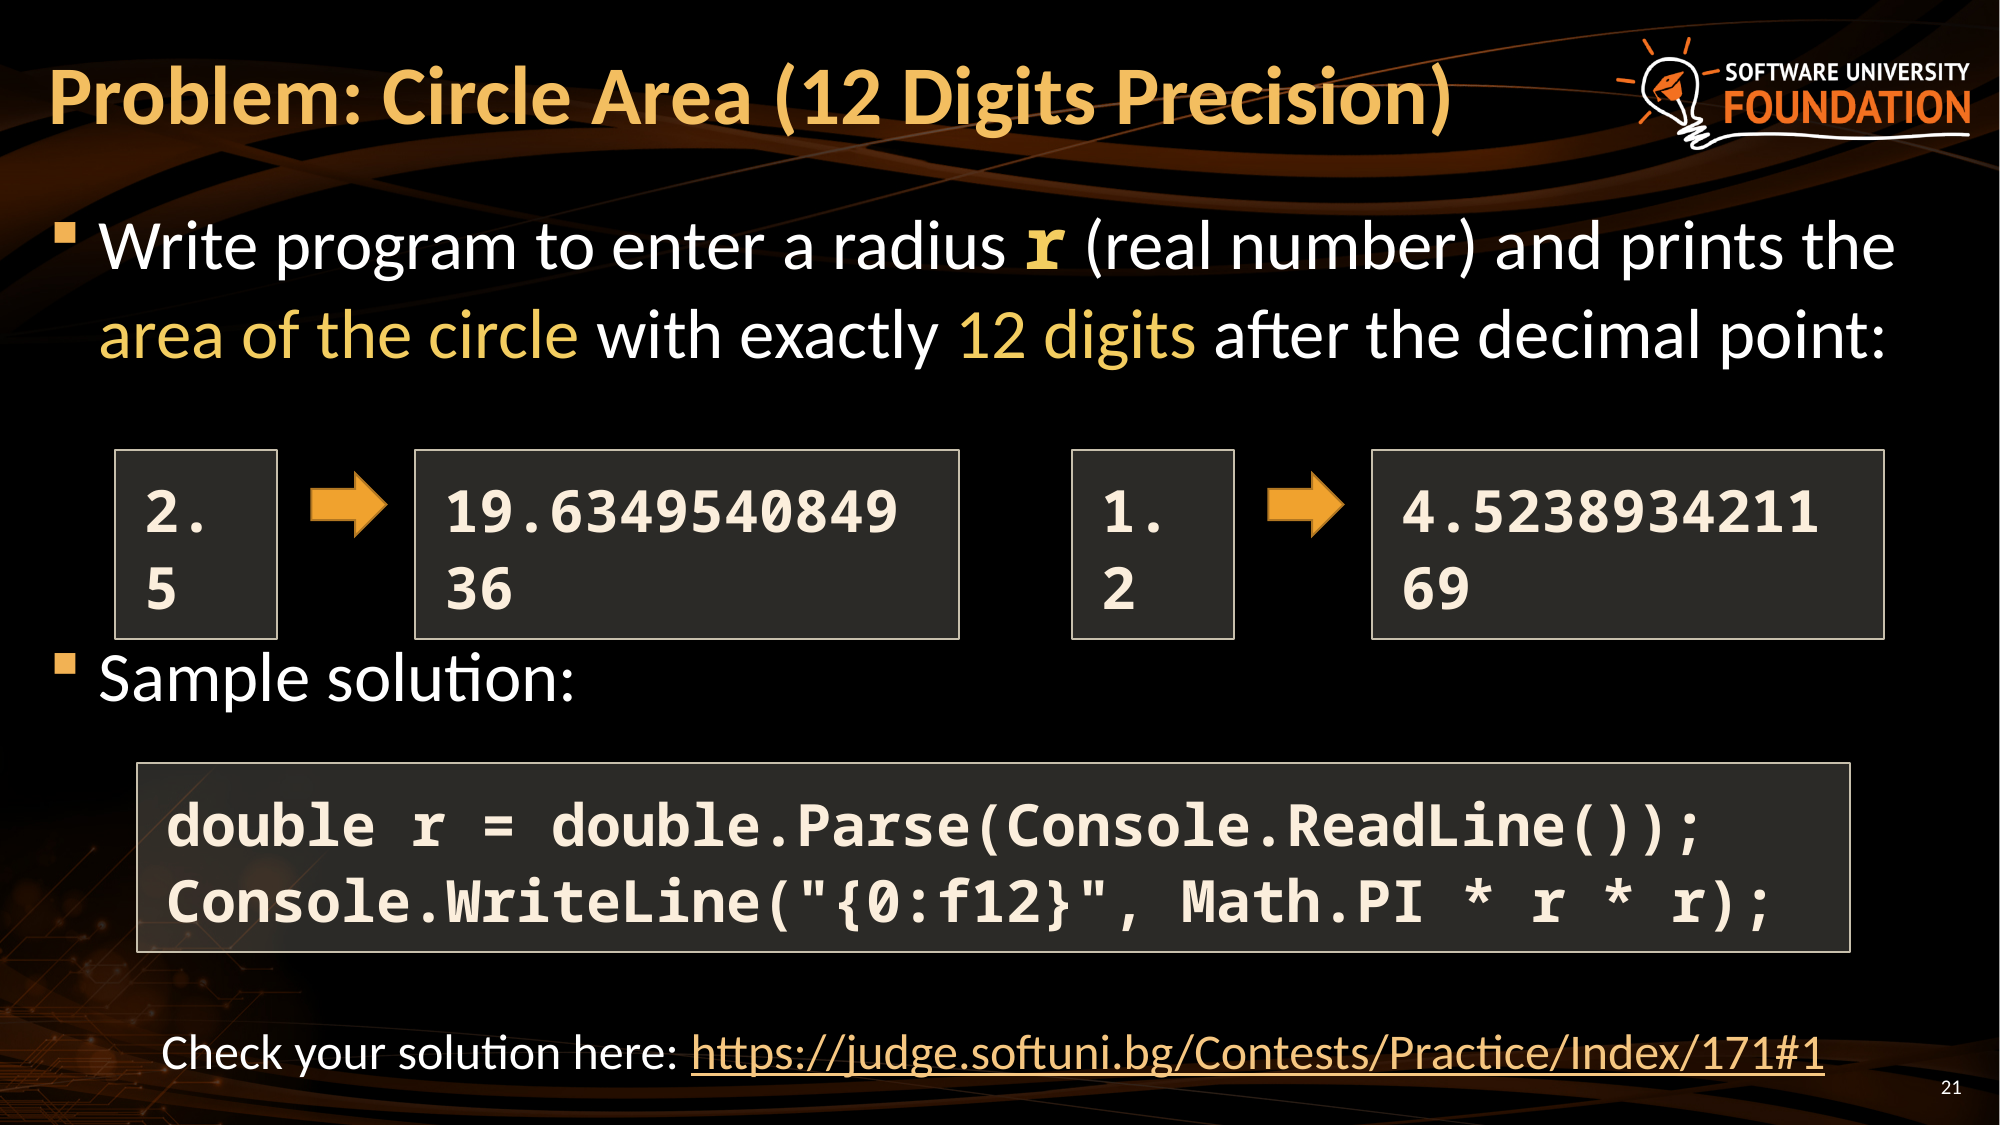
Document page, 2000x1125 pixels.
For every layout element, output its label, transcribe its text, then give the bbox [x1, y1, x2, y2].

text_box 2.5 [114, 449, 278, 640]
list Write program to enter a radius r (real number) and prints the area of the circle with exactly 12 digits after the decimal point: Sample solution: [31, 188, 1968, 1103]
text_box [1267, 470, 1345, 539]
text_box 1.2 [1071, 449, 1235, 640]
text_box double r = double.Parse(Console.ReadLine()); Console.WriteLine("{0:f12}", Math.PI * r * r); [137, 762, 1850, 953]
title Problem: Circle Area (12 Digits Precision) [30, 6, 1602, 189]
text_box Check your solution here: https://judge.softuni.bg/Contests/Practice/Index/171#1 [124, 1011, 1863, 1087]
picture [0, 0, 2000, 1125]
text_box 4.523893421169 [1371, 449, 1884, 640]
text_box 19.634954084936 [414, 449, 959, 640]
text_box [310, 470, 388, 539]
